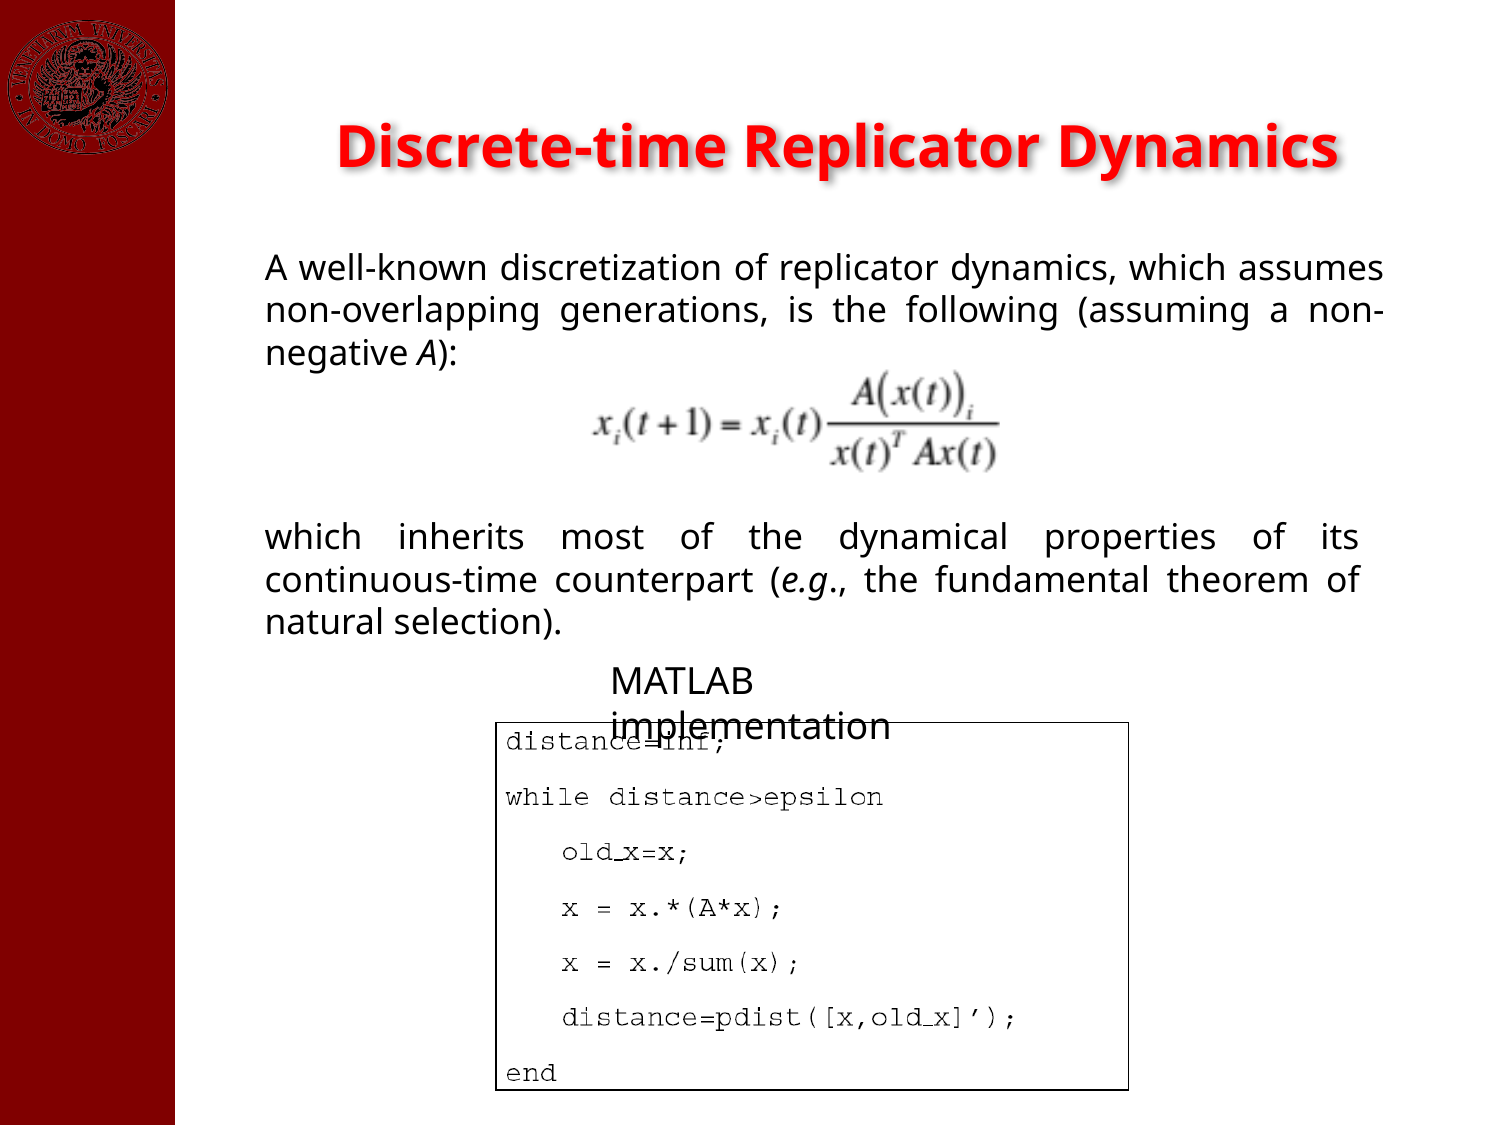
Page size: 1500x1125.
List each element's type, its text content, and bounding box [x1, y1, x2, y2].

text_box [587, 368, 1001, 476]
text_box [487, 649, 1151, 1101]
text_box Discrete-time Replicator Dynamics [262, 50, 1413, 238]
text_box A well-known discretization of replicator dynamics, which assumes non-overlapping generations, is the following (assuming a non-negative A): [249, 237, 1400, 380]
text_box which inherits most of the dynamical properties of its continuous-time counterpart (e.g., the fundamental theorem of natural selection). [249, 506, 1375, 650]
picture [0, 12, 175, 275]
